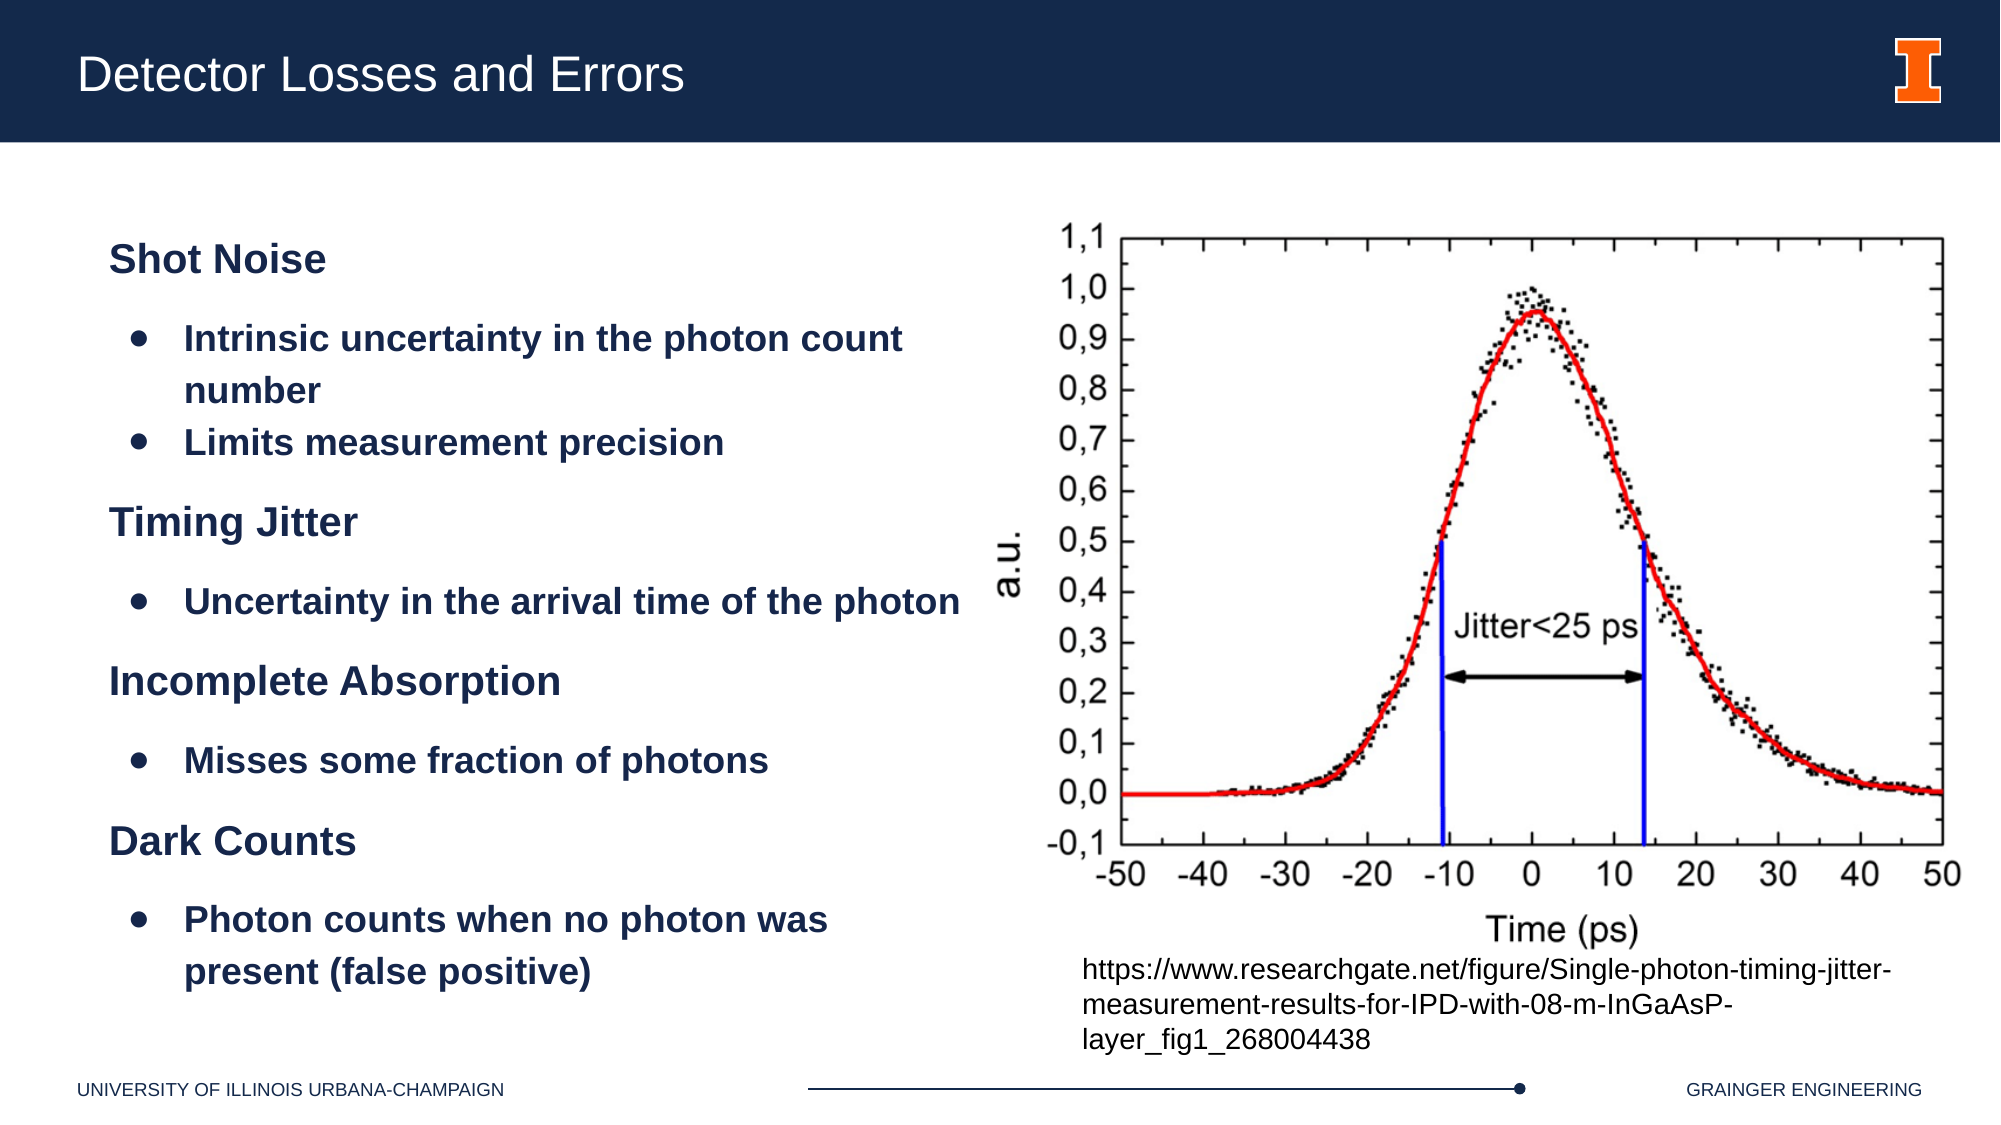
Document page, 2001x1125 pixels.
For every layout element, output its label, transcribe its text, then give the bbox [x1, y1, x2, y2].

text_box UNIVERSITY OF ILLINOIS URBANA-CHAMPAIGN [61, 1070, 1373, 1108]
text_box https://www.researchgate.net/figure/Single-photon-timing-jitter-measurement-results-for-IPD-with-08-m-InGaAsP-layer_fig1_268004438 [1067, 961, 1954, 1070]
text_box Shot Noise Intrinsic uncertainty in the photon count number Limits measurement precision Timing Jitter Uncertainty in the arrival time of the photon Incomplete Absorption Misses some fraction of photons Dark Counts Photon counts when no photon was present (false positive) [93, 217, 981, 1009]
picture [994, 219, 1965, 953]
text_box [808, 1082, 1526, 1095]
picture [1895, 38, 1941, 103]
text_box Detector Losses and Errors [61, 33, 1852, 109]
text_box [0, 0, 2000, 143]
text_box GRAINGER ENGINEERING [1531, 1070, 1938, 1108]
